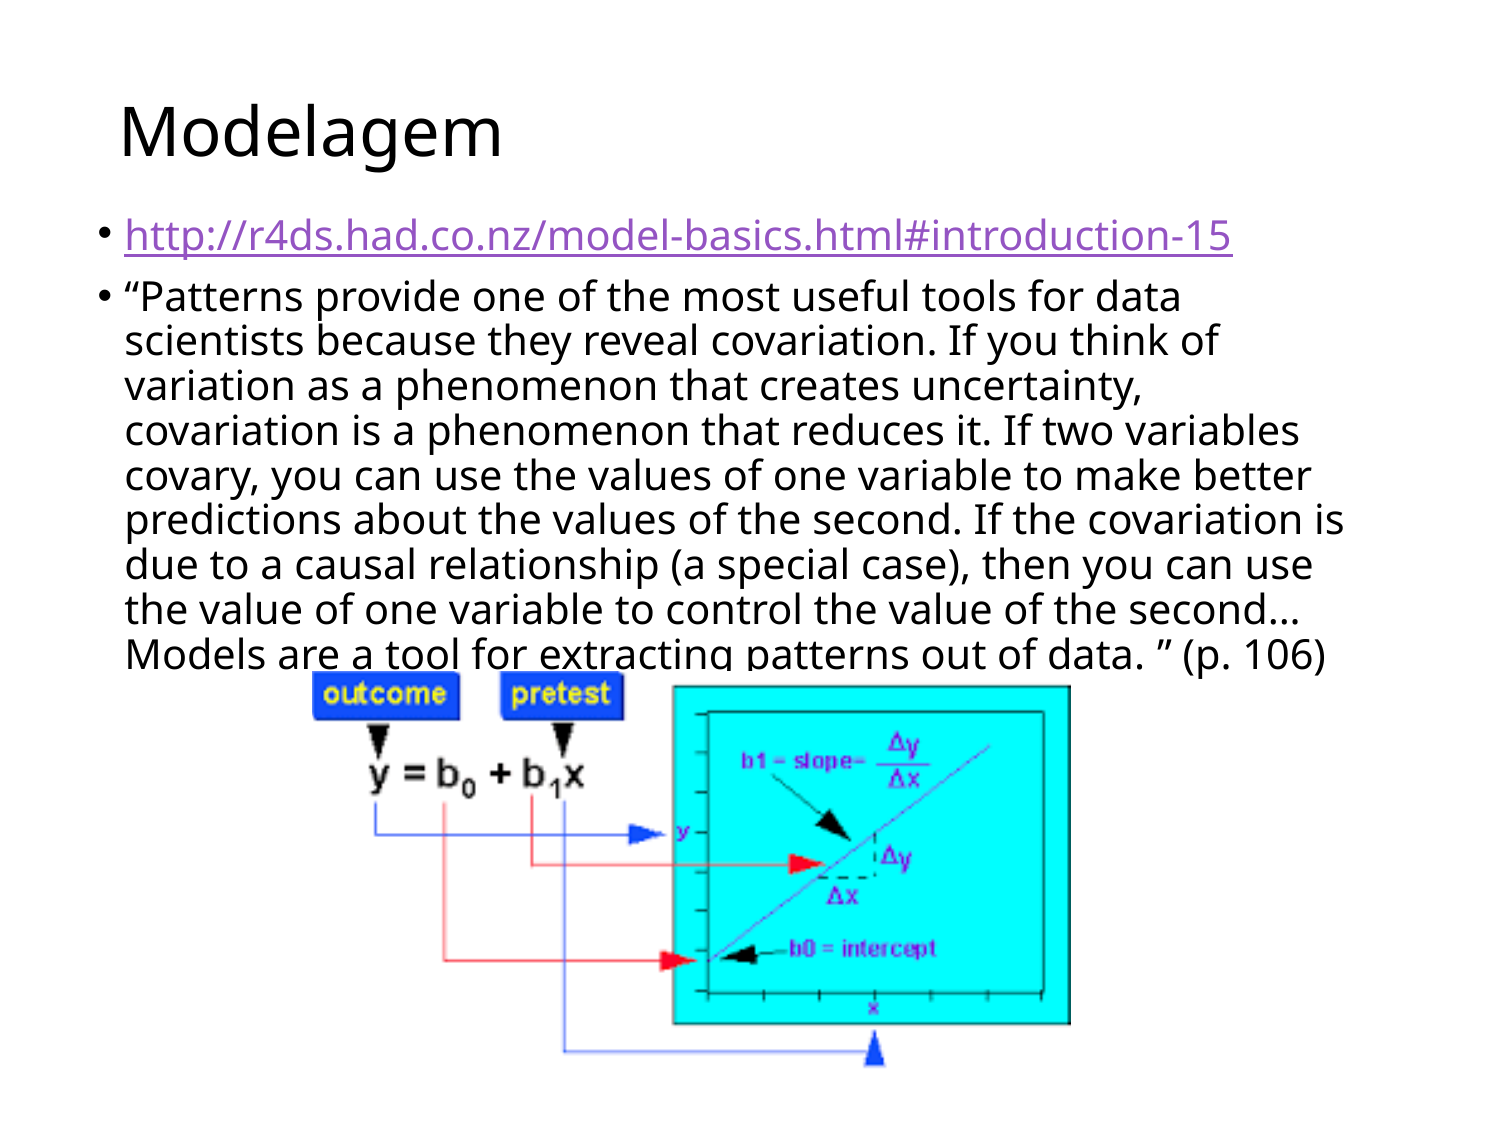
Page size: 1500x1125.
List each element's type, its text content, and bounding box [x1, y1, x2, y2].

picture [312, 671, 1071, 1092]
title Modelagem [103, 25, 1397, 243]
list http://r4ds.had.co.nz/model-basics.html#introduction-15 “Patterns provide one of the most useful tools for data scientists because they reveal covariation. If you think of variation as a phenomenon that creates uncertainty, covariation is a phenomenon that reduces it. If two variables covary, you can use the values of one variable to make better predictions about the values of the second. If the covariation is due to a causal relationship (a special case), then you can use the value of one variable to control the value of the second... Models are a tool for extracting patterns out of data. ” (p. 106) [82, 202, 1377, 705]
